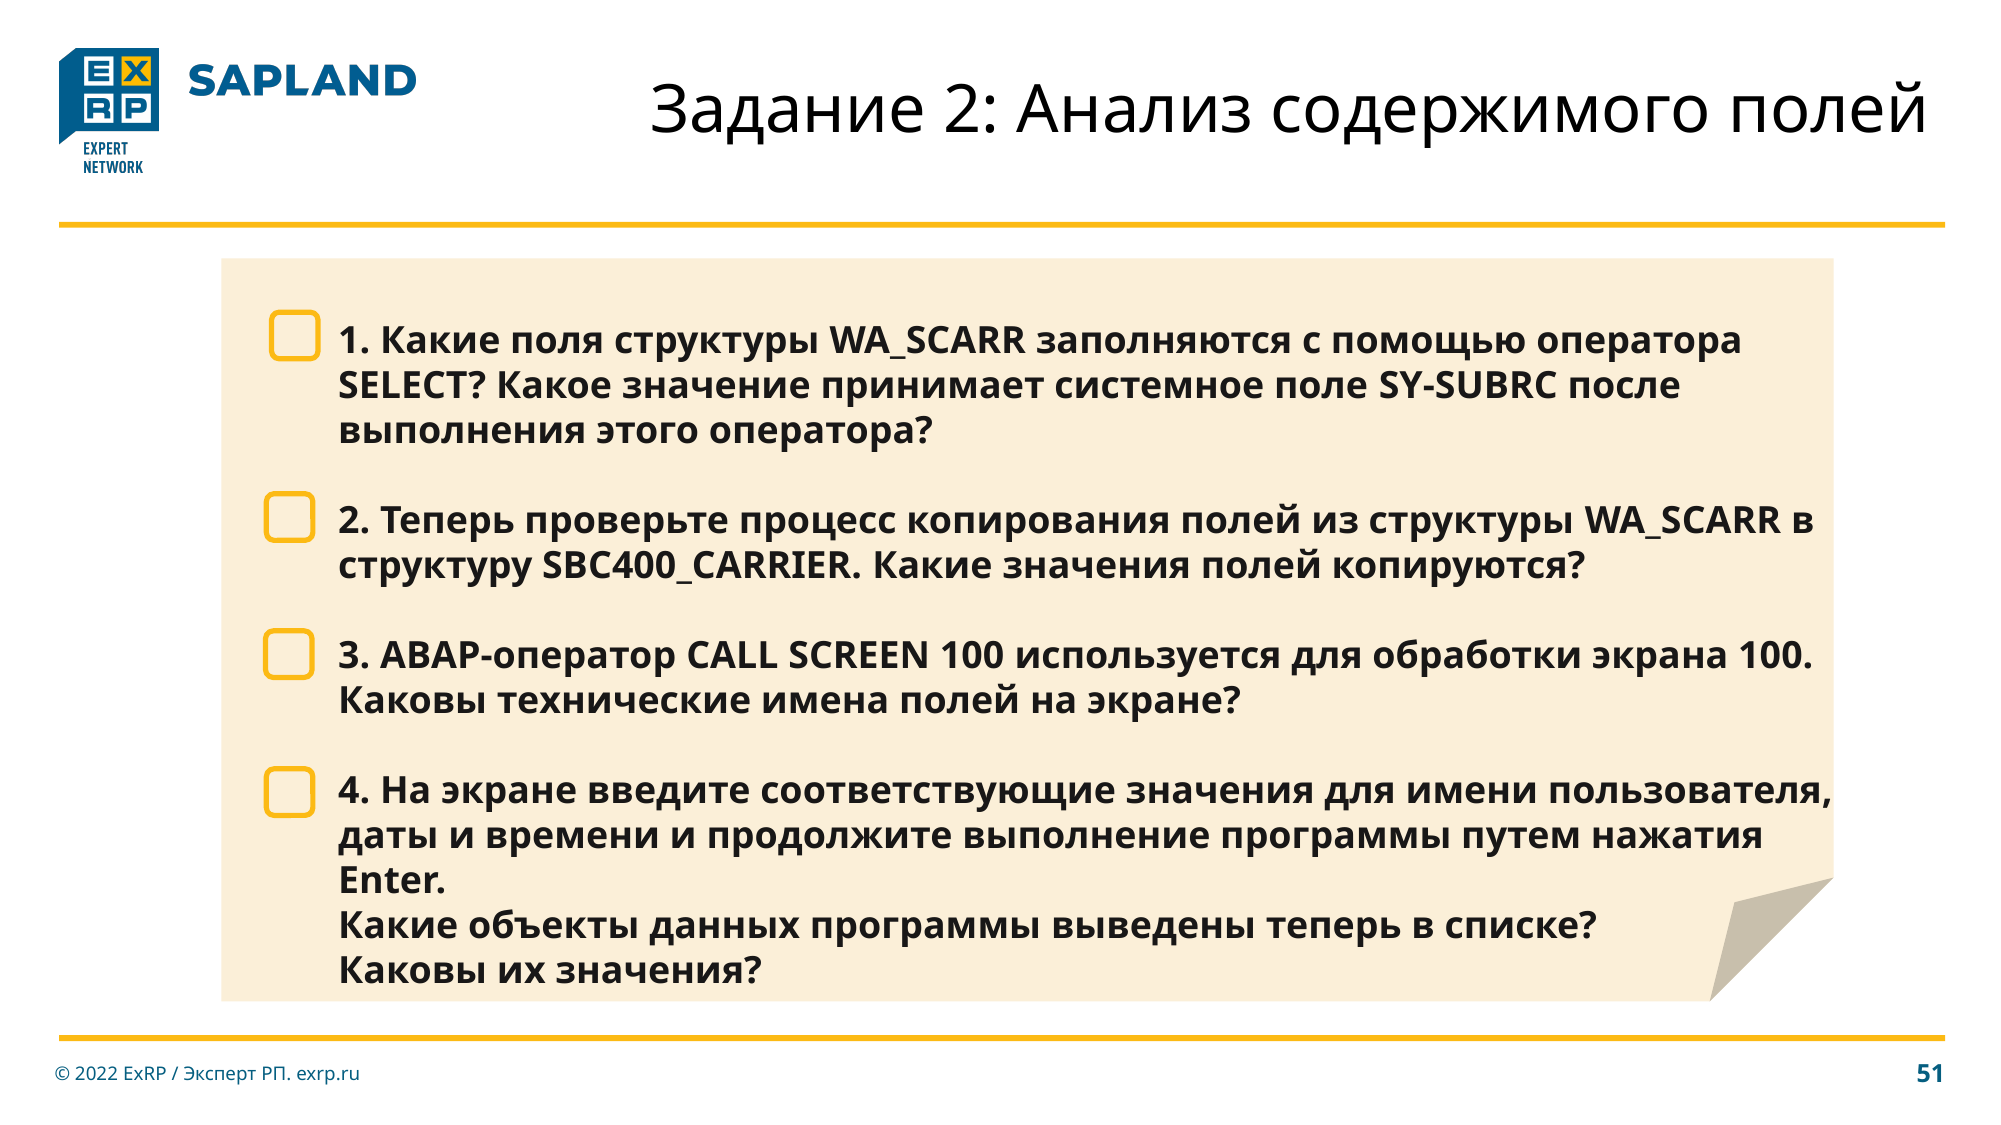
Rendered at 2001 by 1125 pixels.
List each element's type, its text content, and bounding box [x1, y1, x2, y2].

picture [189, 64, 416, 96]
picture [85, 57, 113, 85]
picture [85, 94, 113, 122]
text_box [271, 312, 319, 359]
footer © 2022 ExRP / Эксперт РП. exrp.ru [39, 1042, 468, 1103]
text_box [266, 768, 313, 816]
picture [104, 163, 108, 173]
picture [59, 132, 159, 173]
text_box [265, 630, 313, 678]
text_box [221, 258, 1834, 1002]
text_box 1. Какие поля структуры WA_SCARR заполняются с помощью оператора SELECT? Какое значение принимает системное поле SY-SUBRC после выполнения этого оператора? 2. Теперь проверьте процесс копирования полей из структуры WA_SCARR в структуру SBC400_CARRIER. Какие значения полей копируются? 3. ABAP-оператор CALL SCREEN 100 используется для обработки экрана 100. Каковы технические имена полей на экране? 4. На экране введите соответствующие значения для имени пользователя, даты и времени и продолжите выполнение программы путем нажатия Enter. Какие объекты данных программы выведены теперь в списке? Каковы их значения? [323, 308, 1879, 998]
text_box [266, 493, 313, 541]
slide_number 51 [1862, 1044, 1961, 1105]
picture [122, 57, 150, 85]
picture [122, 94, 150, 122]
title Задание 2: Анализ содержимого полей [434, 16, 1946, 213]
picture [59, 48, 74, 60]
